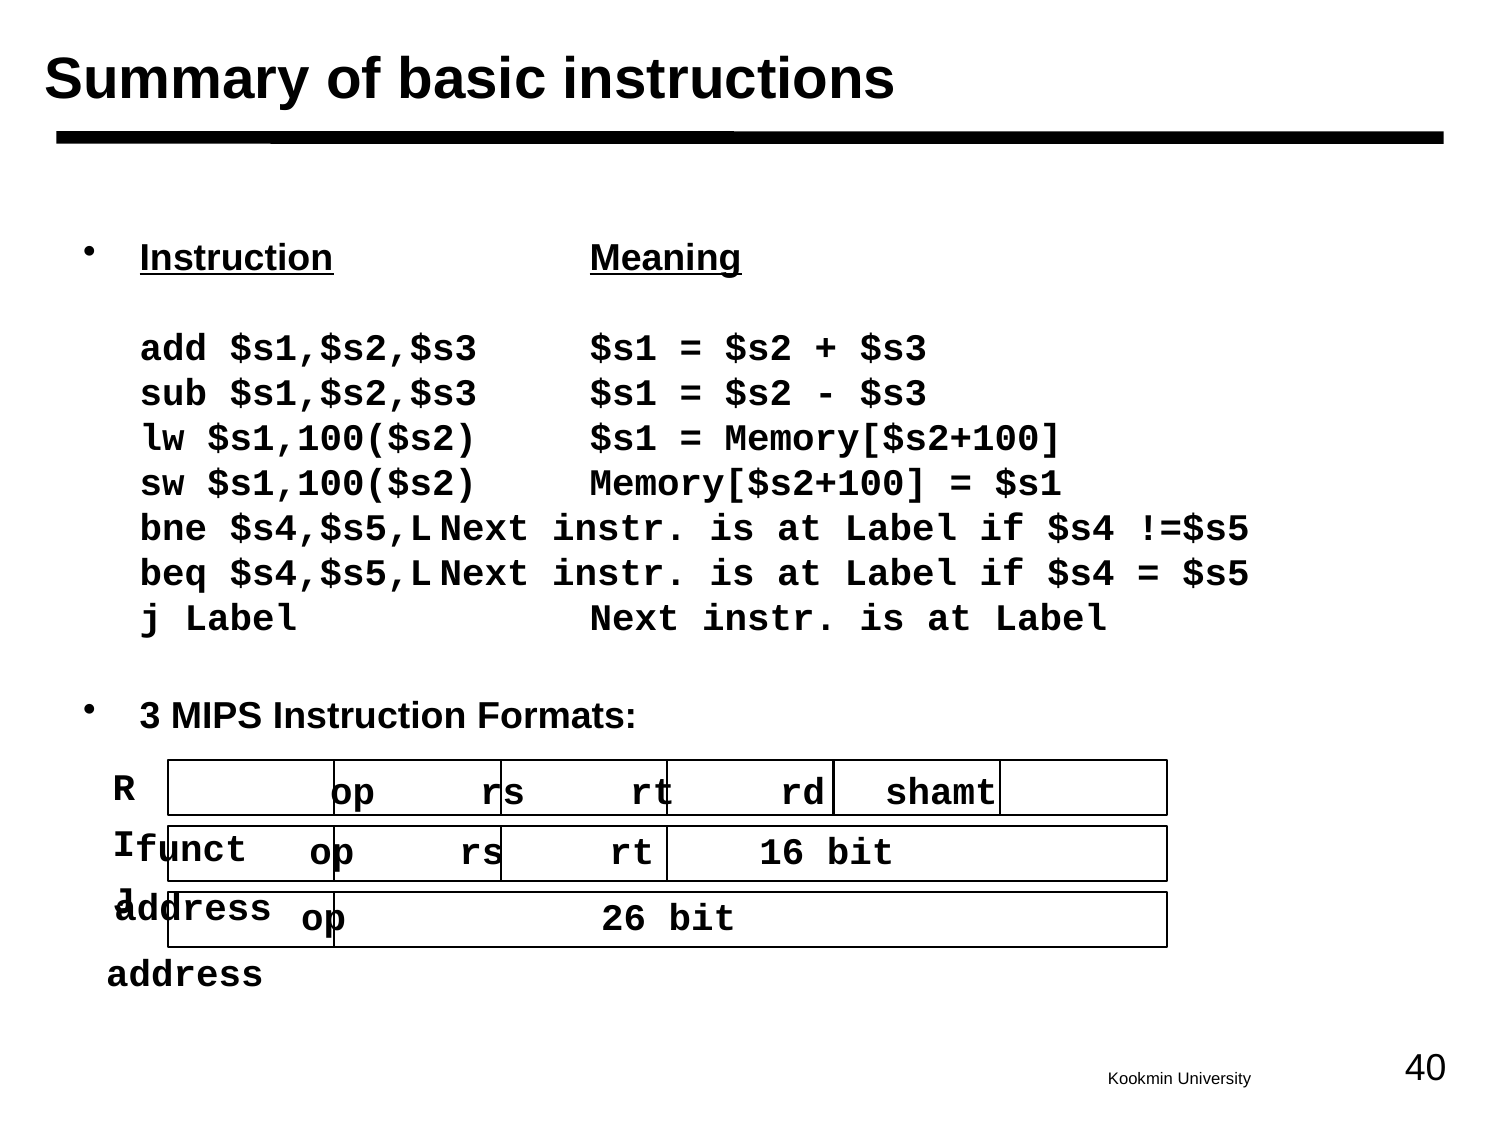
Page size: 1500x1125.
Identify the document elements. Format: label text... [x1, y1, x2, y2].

list Instruction Meaning add $s1,$s2,$s3 $s1 = $s2 + $s3 sub $s1,$s2,$s3 $s1 = $s2 - $s3 lw $s1,100($s2) $s1 = Memory[$s2+100] sw $s1,100($s2) Memory[$s2+100] = $s1 bne $s4,$s5,L Next instr. is at Label if $s4 !=$s5 beq $s4,$s5,L Next instr. is at Label if $s4 = $s5 j Label Next instr. is at Label 3 MIPS Instruction Formats: [75, 225, 1438, 938]
title Summary of basic instructions [36, 24, 1288, 126]
slide_number 40 [1397, 1034, 1457, 1093]
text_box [109, 752, 1167, 948]
